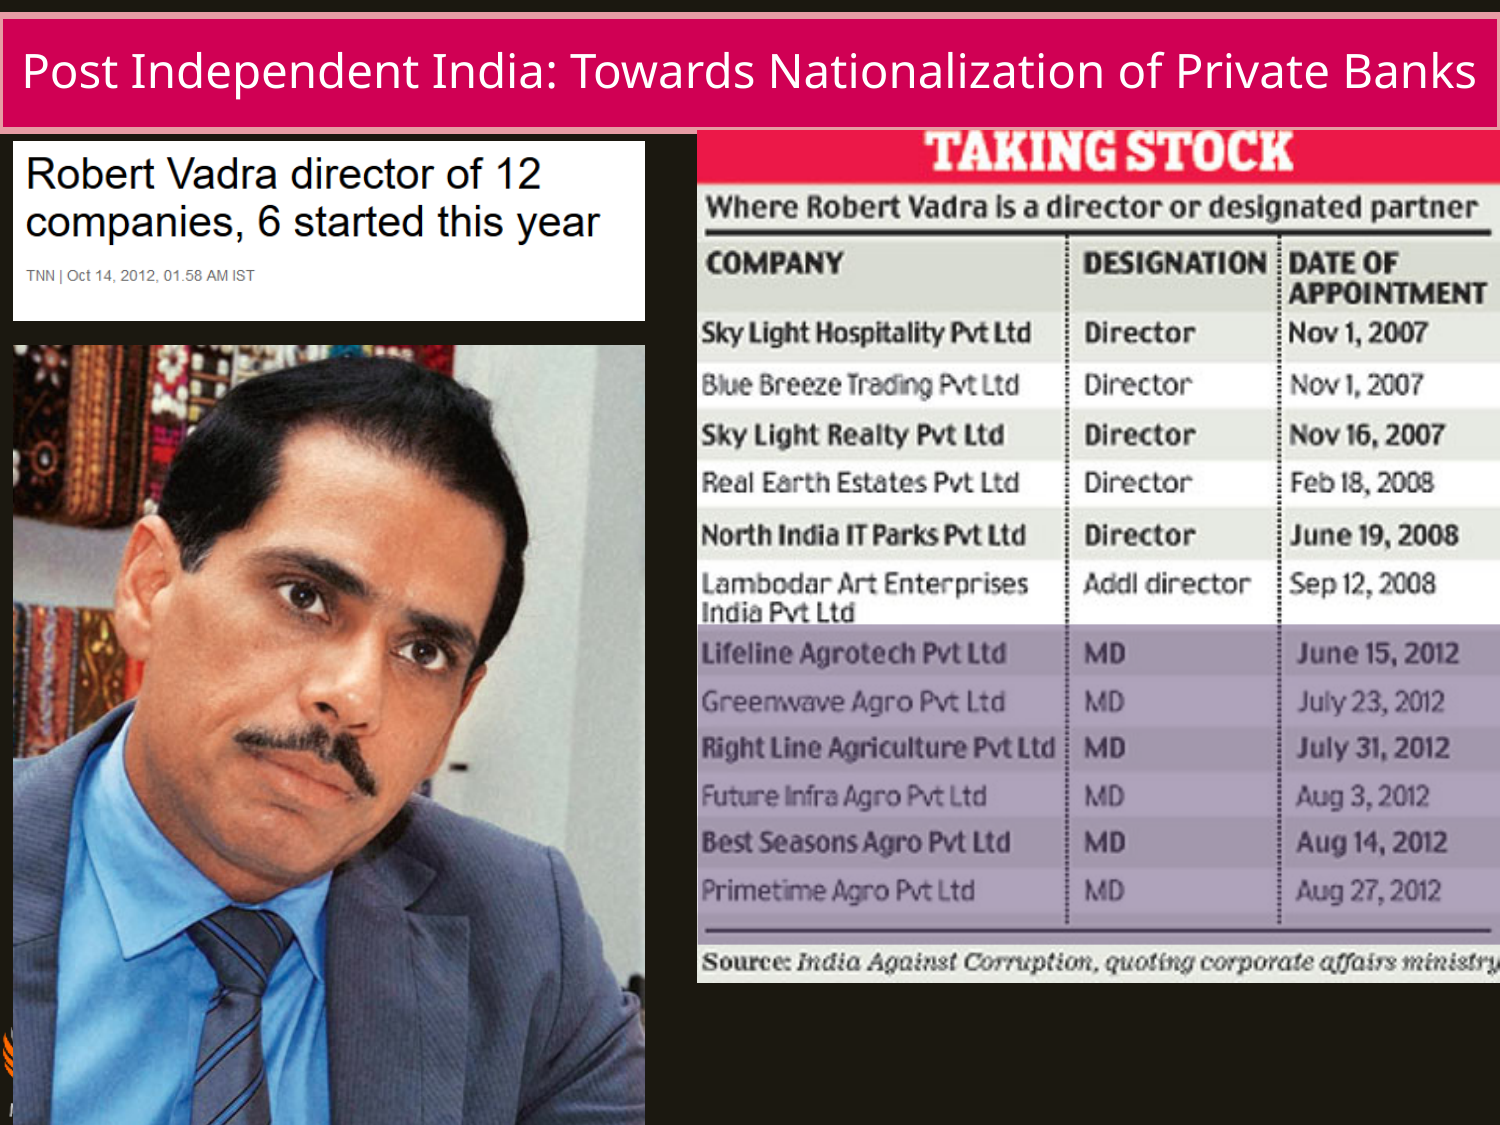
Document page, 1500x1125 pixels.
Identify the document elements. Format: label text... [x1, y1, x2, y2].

title Post Independent India: Towards Nationalization of Private Banks [0, 12, 1500, 134]
picture [0, 345, 645, 1125]
picture [697, 130, 1500, 983]
picture [13, 141, 645, 321]
